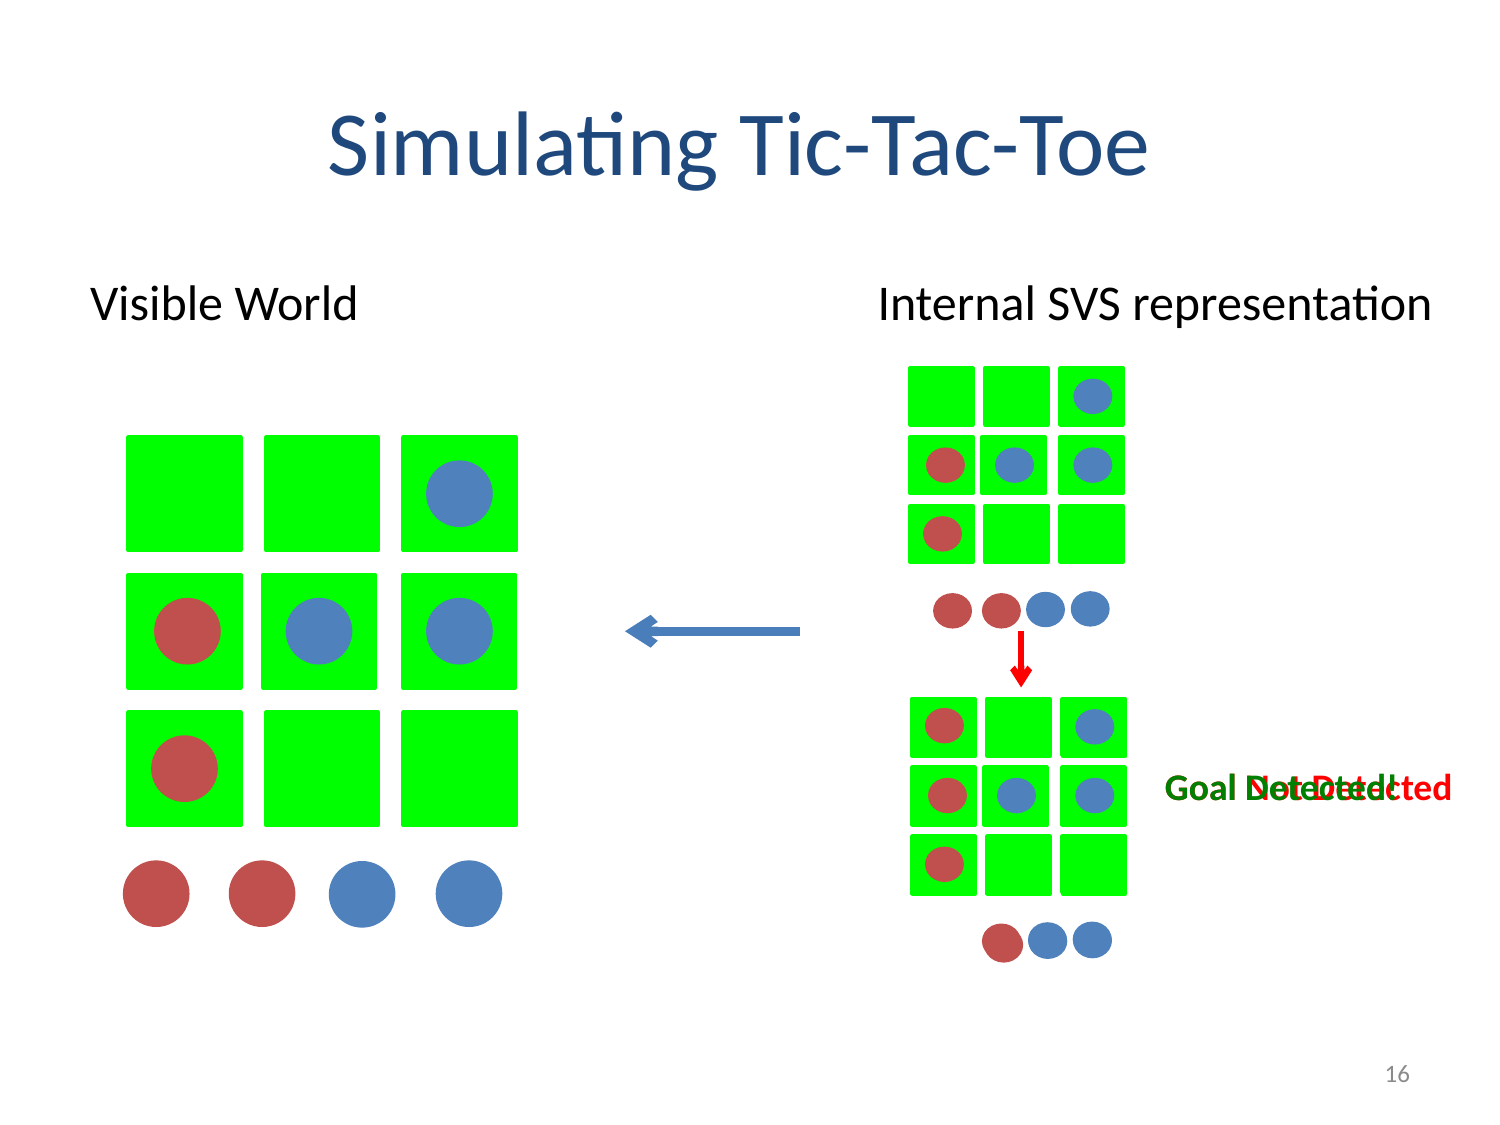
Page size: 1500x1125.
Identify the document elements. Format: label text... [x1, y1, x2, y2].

text_box [228, 860, 296, 928]
title Simulating Tic-Tac-Toe [75, 45, 1425, 233]
text_box [122, 860, 190, 928]
text_box [126, 435, 243, 552]
text_box [426, 597, 493, 665]
text_box [264, 435, 380, 552]
text_box [261, 573, 377, 690]
text_box [264, 710, 380, 827]
text_box [126, 573, 243, 690]
text_box [426, 460, 493, 528]
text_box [911, 698, 1126, 958]
text_box [151, 735, 218, 802]
slide_number 16 [1074, 1042, 1425, 1103]
text_box [285, 597, 353, 665]
text_box Goal Detected! [1149, 755, 1488, 825]
text_box Internal SVS representation [862, 262, 1488, 397]
text_box [154, 597, 221, 665]
text_box [401, 435, 518, 552]
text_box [909, 368, 1124, 627]
text_box [401, 710, 518, 827]
text_box [435, 860, 503, 928]
text_box [126, 710, 243, 827]
list Visible World [75, 262, 491, 388]
text_box [401, 573, 517, 690]
text_box [328, 860, 396, 928]
